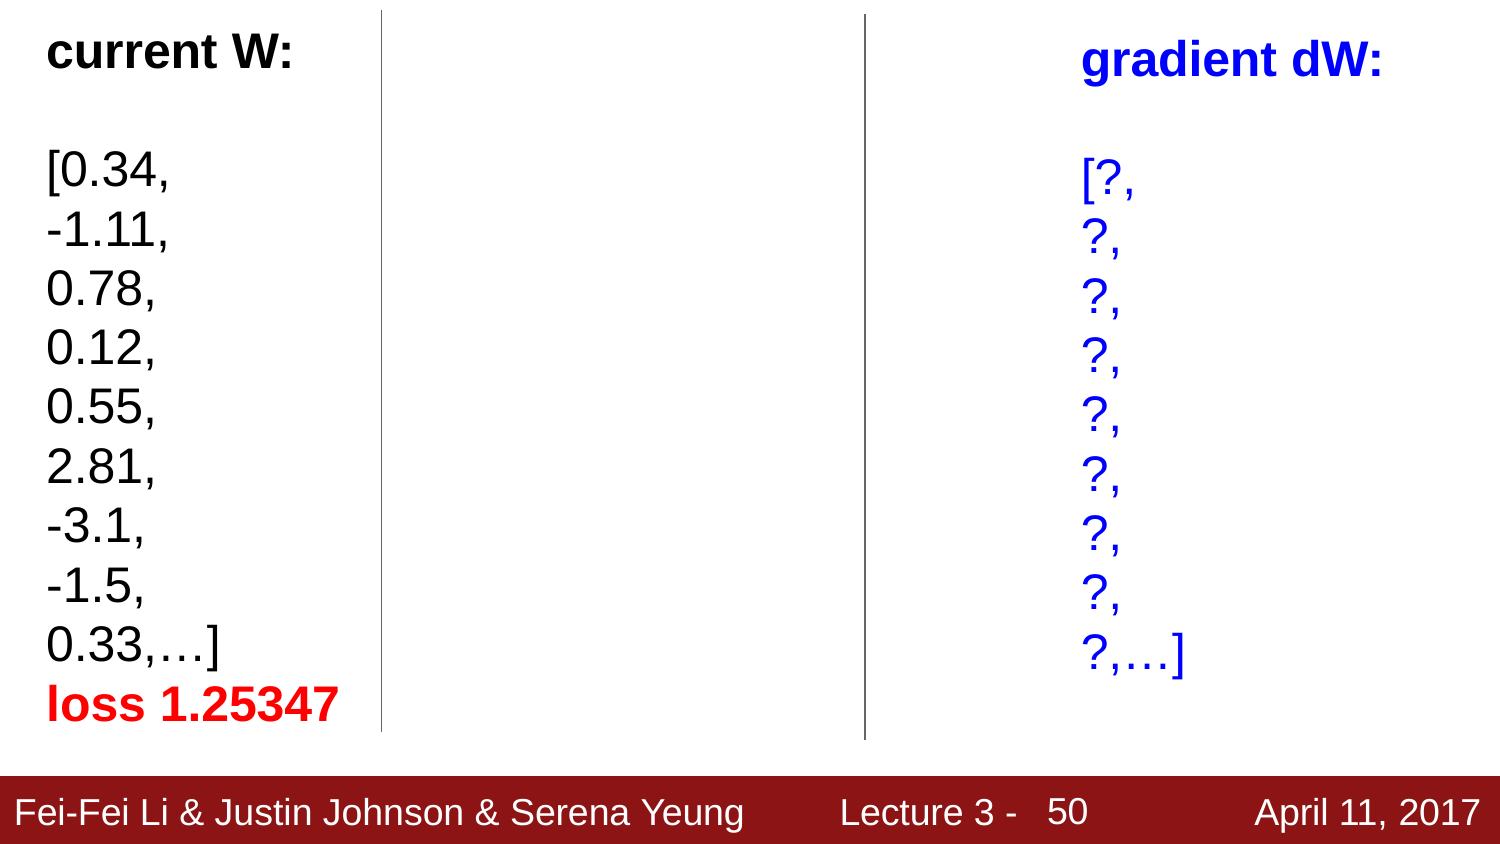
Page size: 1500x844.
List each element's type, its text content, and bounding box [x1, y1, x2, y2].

text_box [0.34, -1.11, 0.78, 0.12, 0.55, 2.81, -3.1, -1.5, 0.33,…] loss 1.25347 [44, 134, 343, 732]
footer April 11, 2017 [1252, 789, 1488, 844]
text_box Lecture 3 - [837, 789, 1021, 833]
text_box gradient dW: [1078, 23, 1388, 86]
text_box current W: [44, 16, 299, 79]
text_box [?, ?, ?, ?, ?, ?, ?, ?, ?,…] [1078, 142, 1189, 680]
slide_number Fei-Fei Li & Justin Johnson & Serena Yeung [11, 789, 753, 844]
slide_number 50 [1033, 788, 1093, 844]
